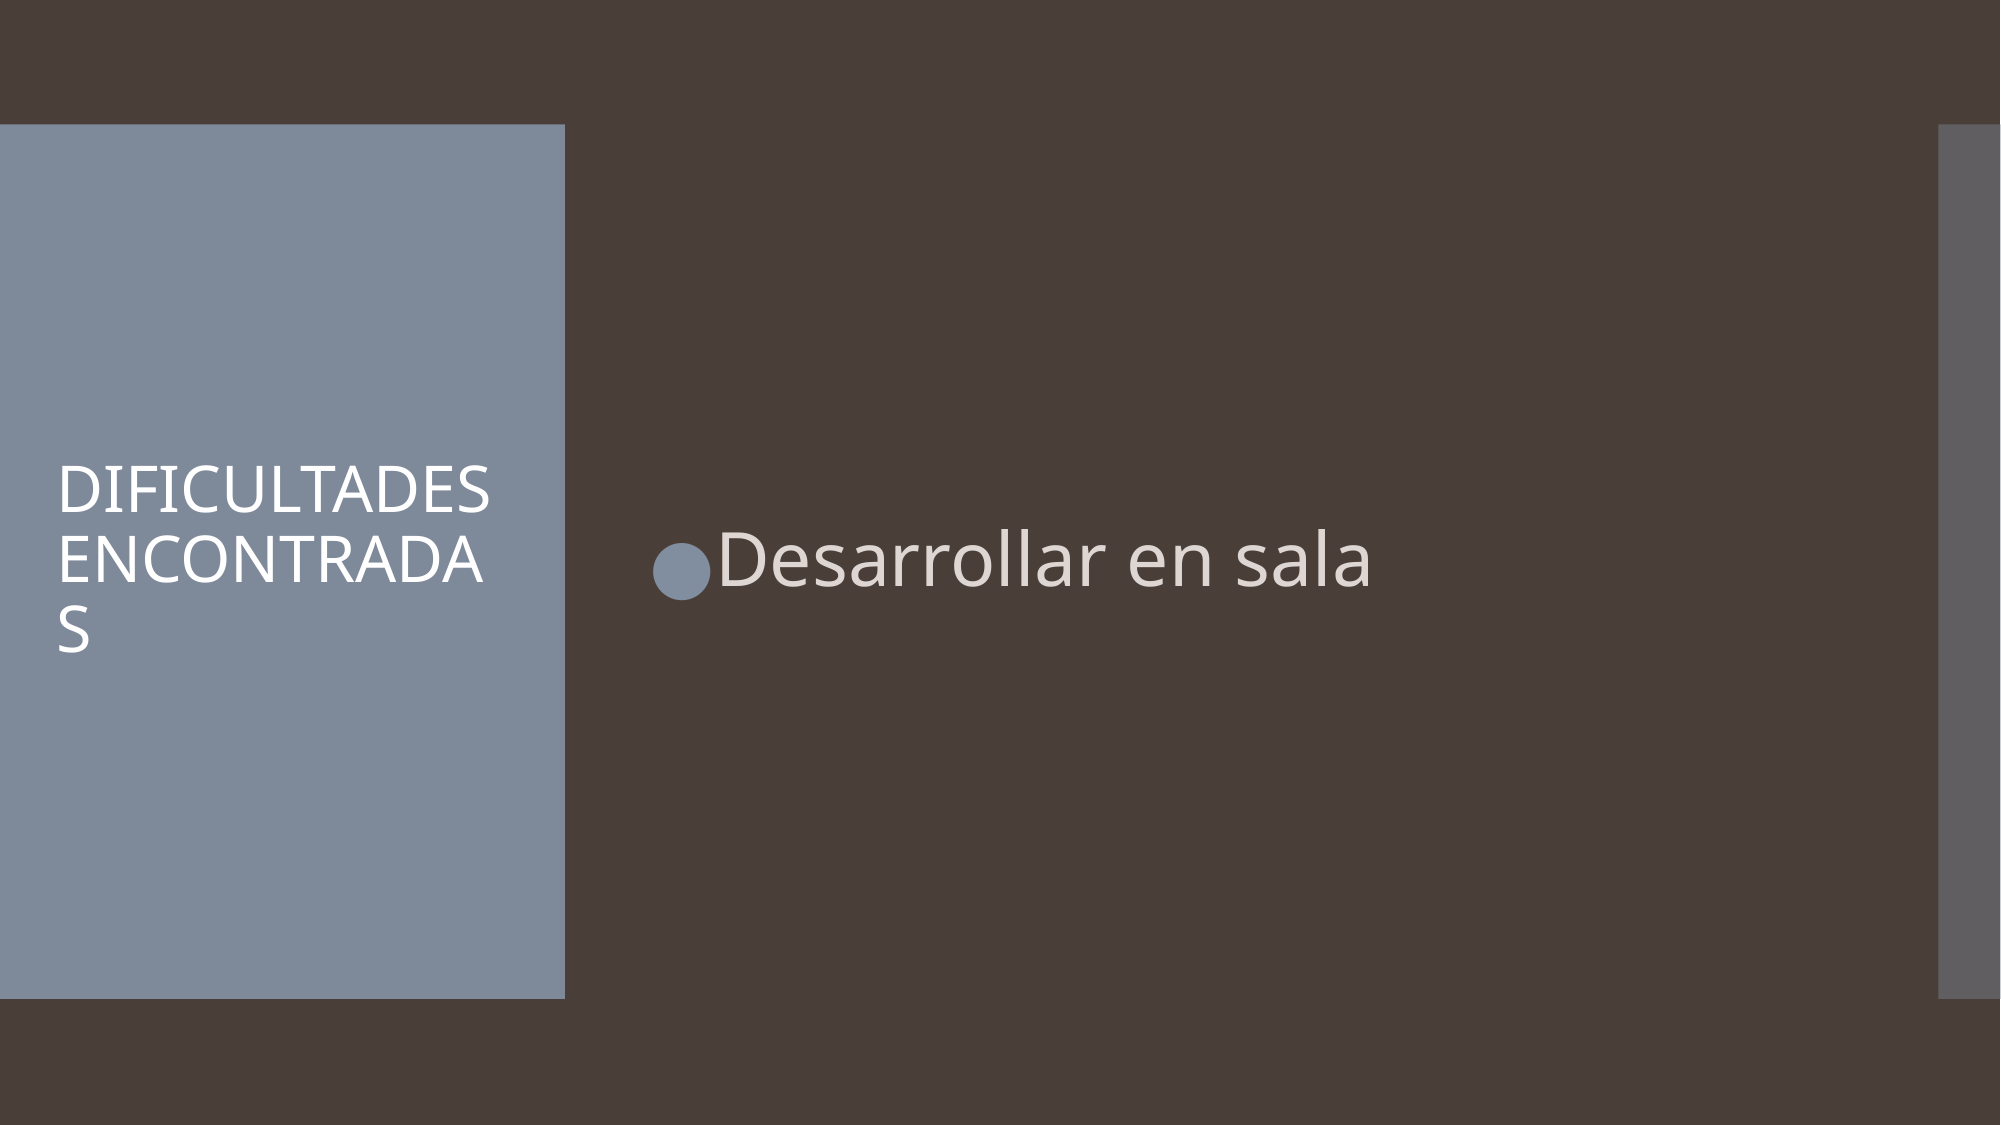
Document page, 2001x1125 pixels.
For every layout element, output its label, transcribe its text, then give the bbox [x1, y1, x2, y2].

list Desarrollar en sala [634, 141, 1835, 982]
title DIFICULTADES ENCONTRADAS [41, 184, 525, 940]
